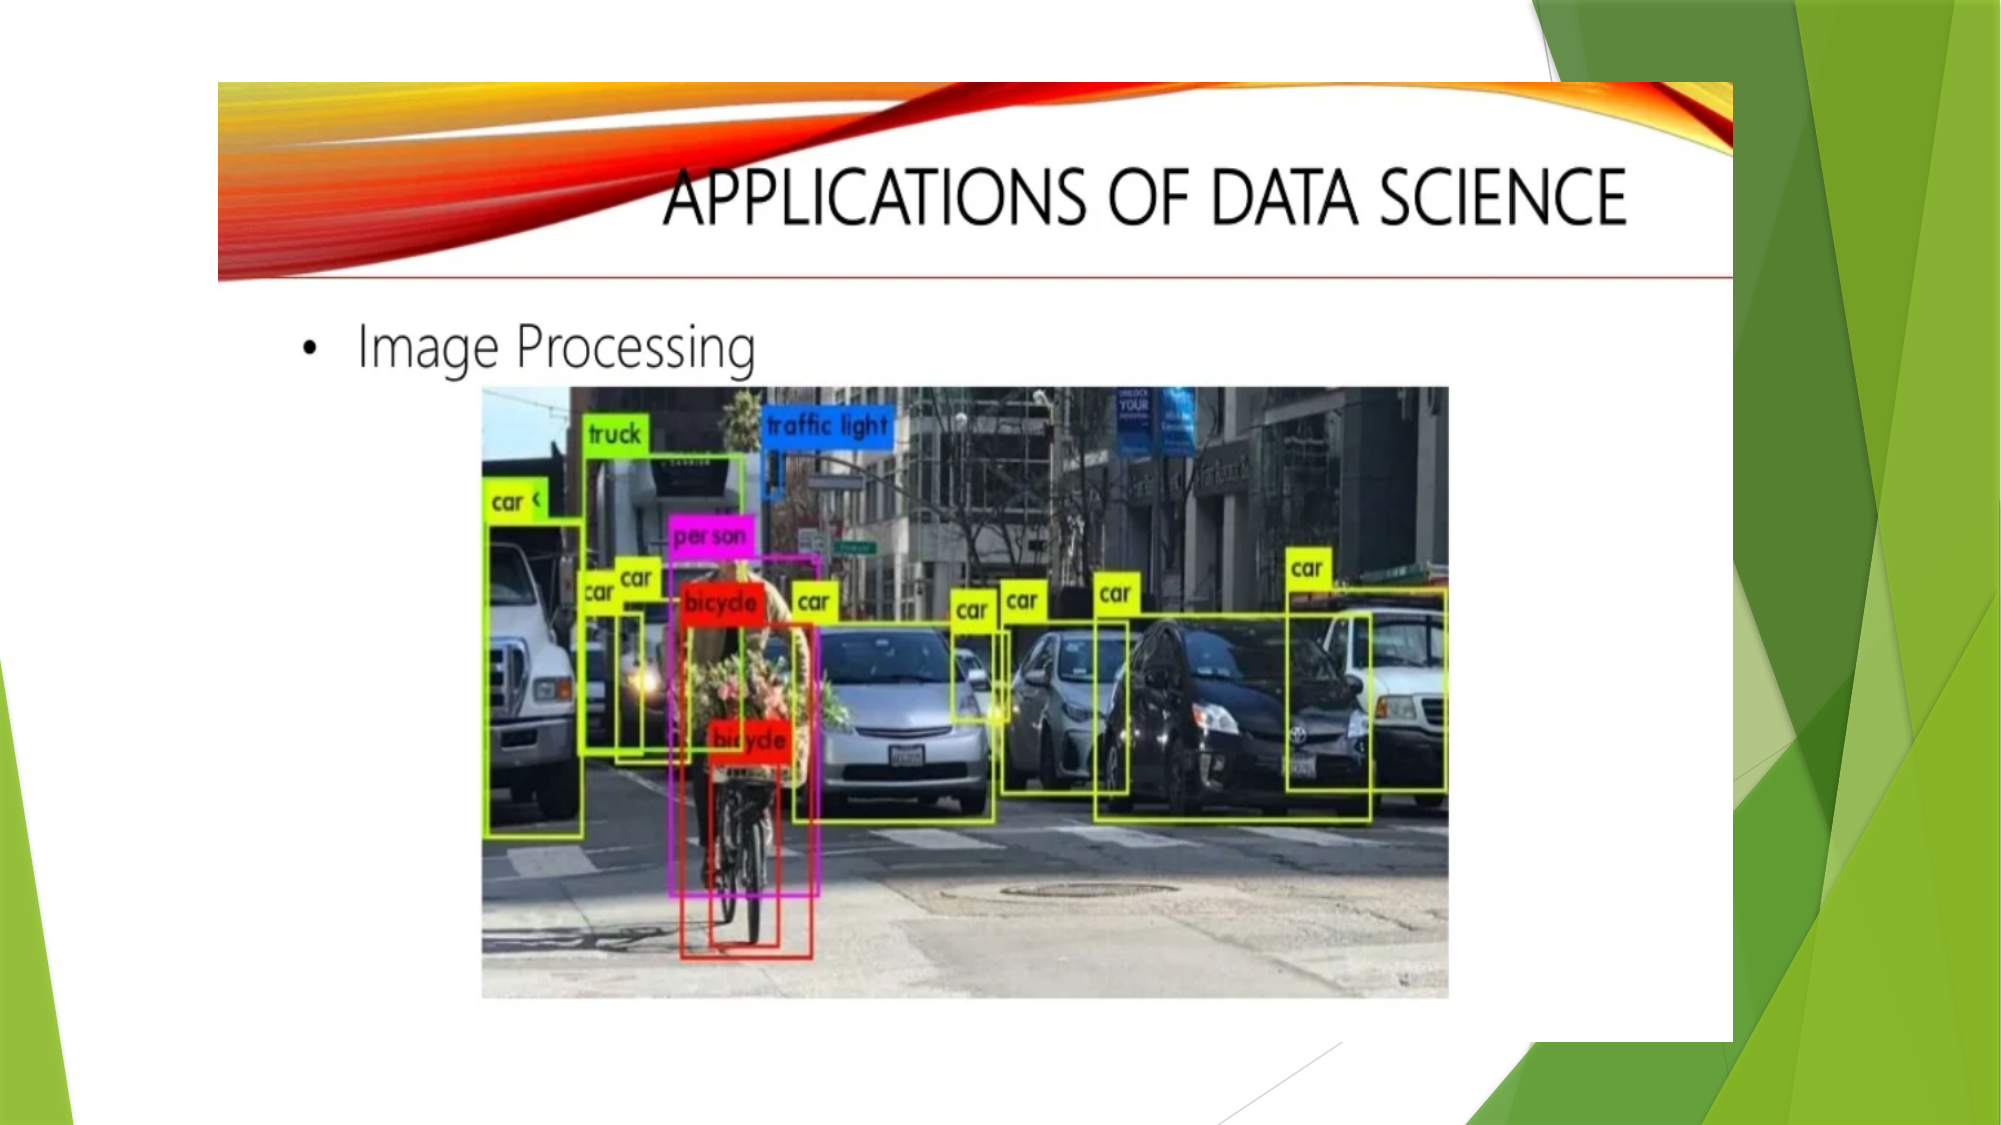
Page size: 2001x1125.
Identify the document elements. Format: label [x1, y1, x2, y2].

list [218, 82, 1734, 1043]
